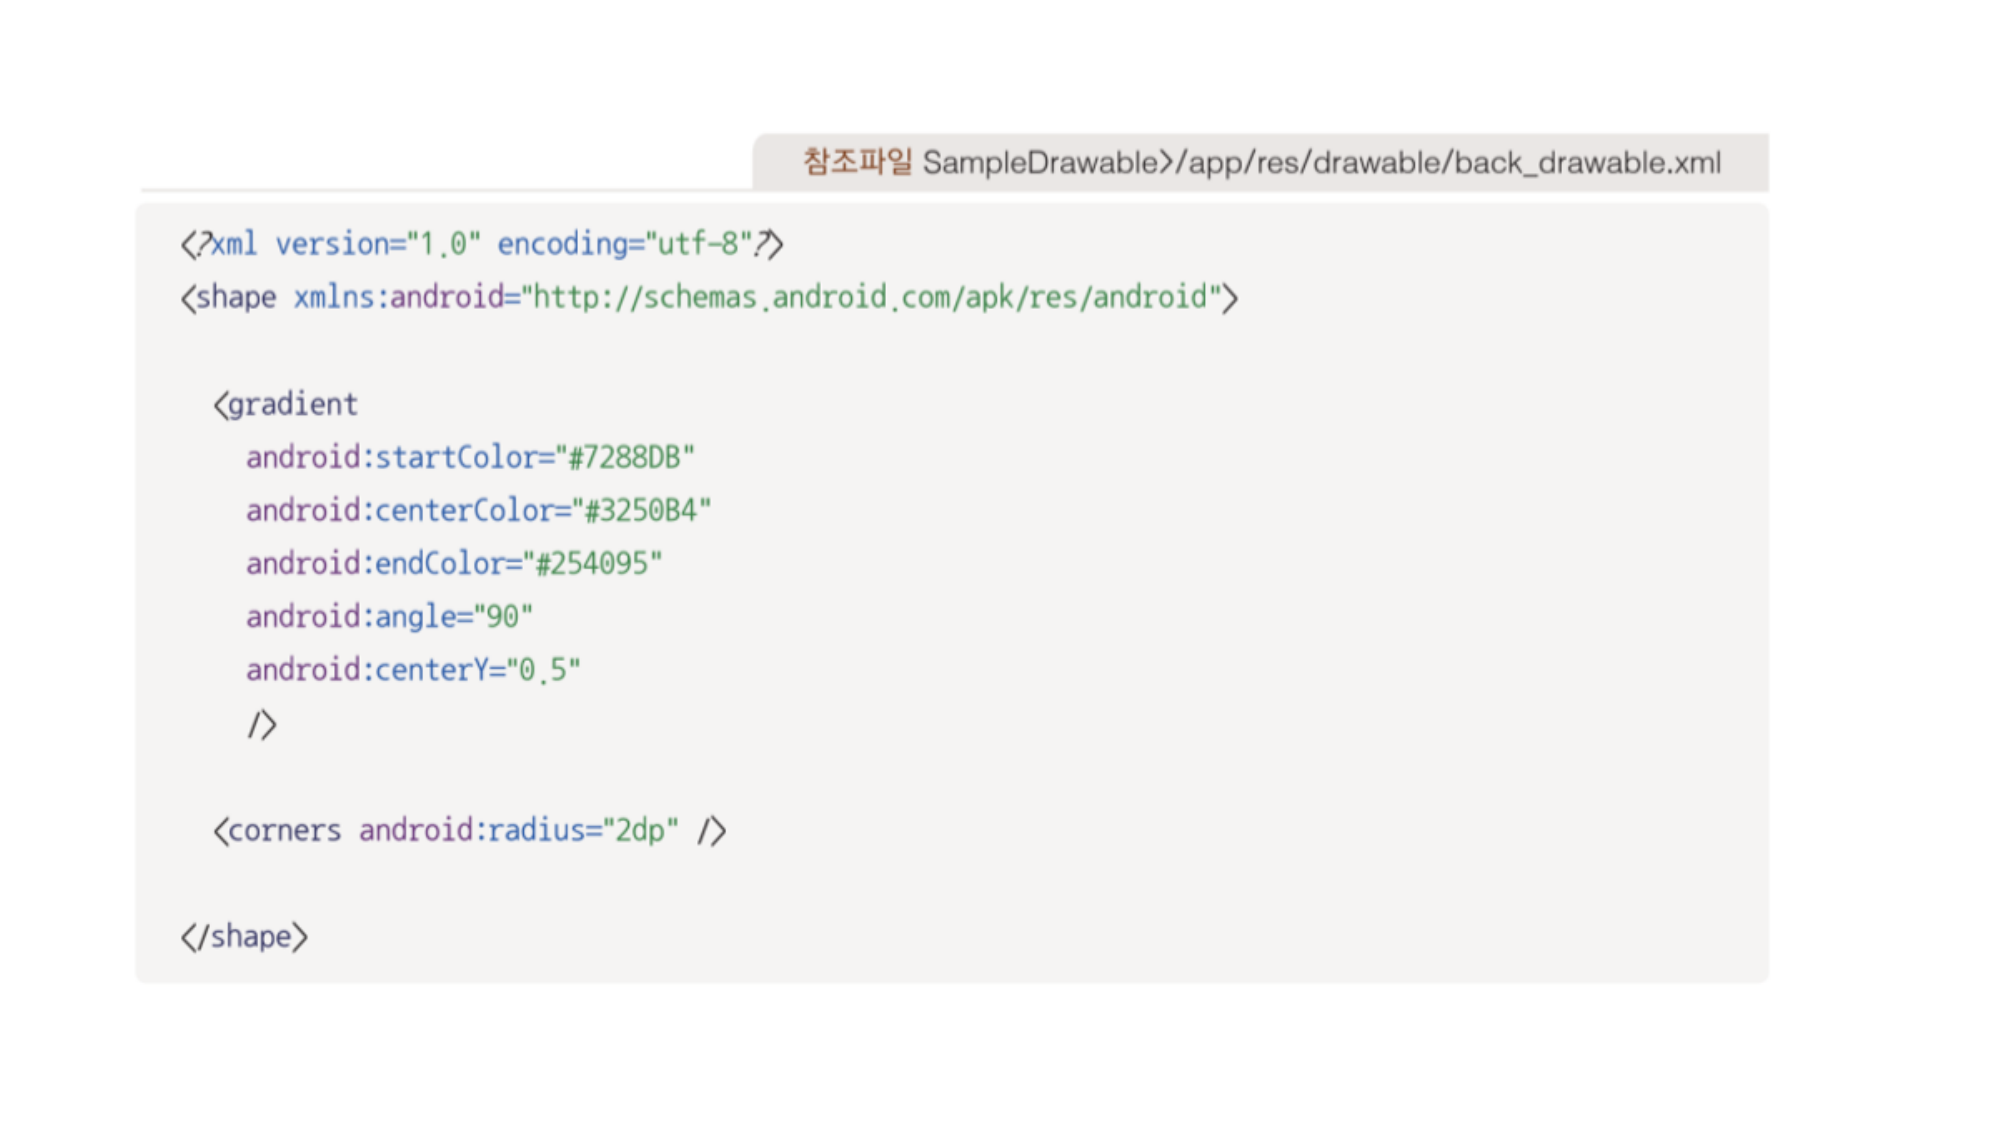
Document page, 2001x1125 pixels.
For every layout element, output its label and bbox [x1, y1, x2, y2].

picture [105, 117, 1895, 1008]
